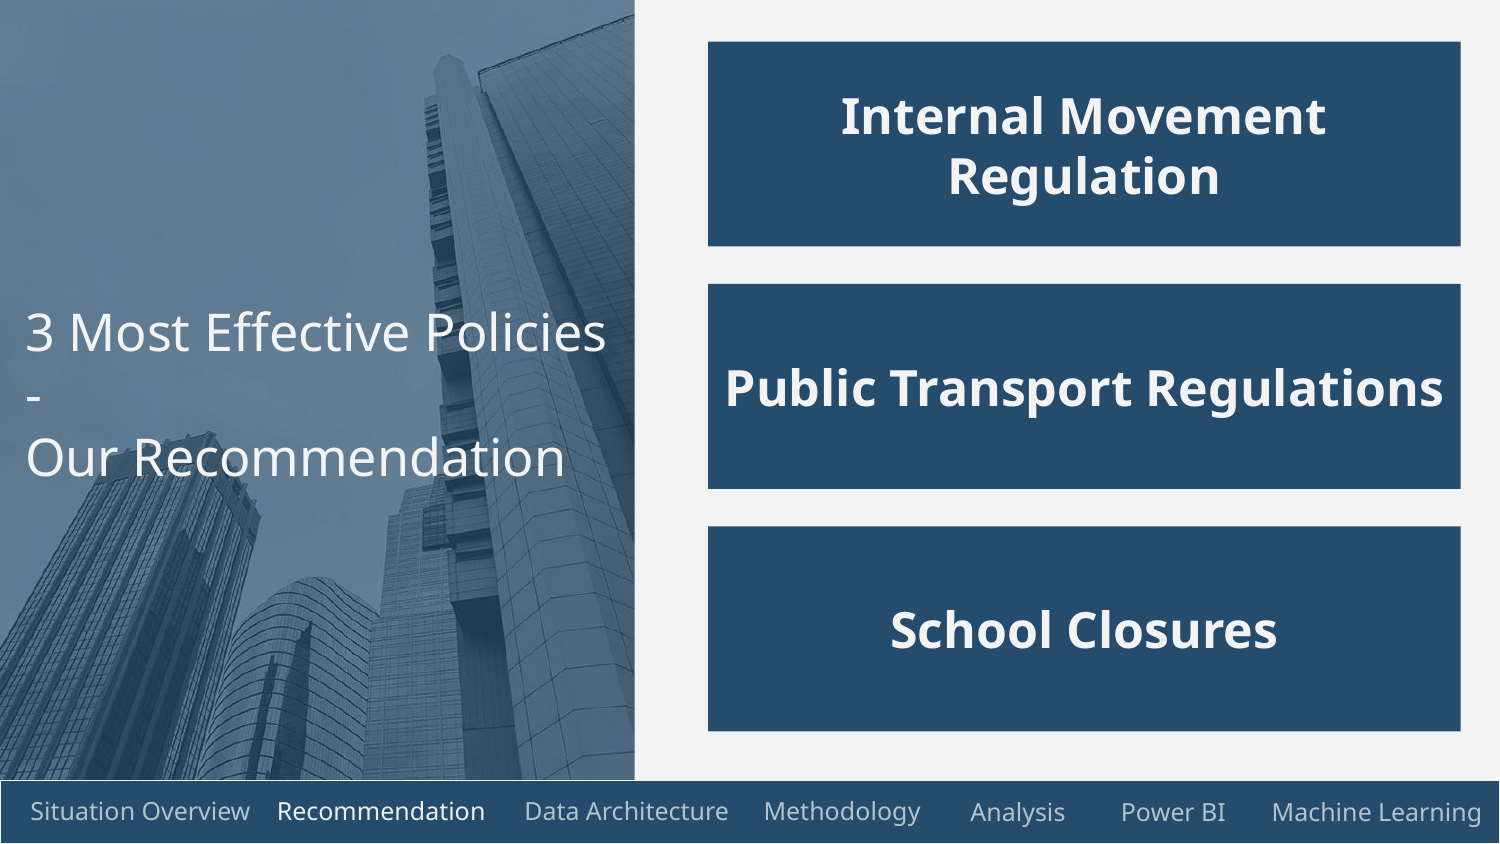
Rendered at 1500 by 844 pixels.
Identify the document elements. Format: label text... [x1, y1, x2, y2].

text_box Internal Movement Regulation [708, 41, 1461, 247]
text_box School Closures [708, 526, 1461, 732]
text_box Analysis [955, 781, 1105, 842]
text_box Methodology [692, 780, 936, 844]
text_box [936, 780, 1256, 844]
picture [0, 0, 635, 844]
text_box Public Transport Regulations [708, 283, 1461, 489]
text_box Power BI [1105, 781, 1256, 842]
text_box Data Architecture [638, 780, 692, 844]
text_box Machine Learning [1256, 781, 1500, 842]
